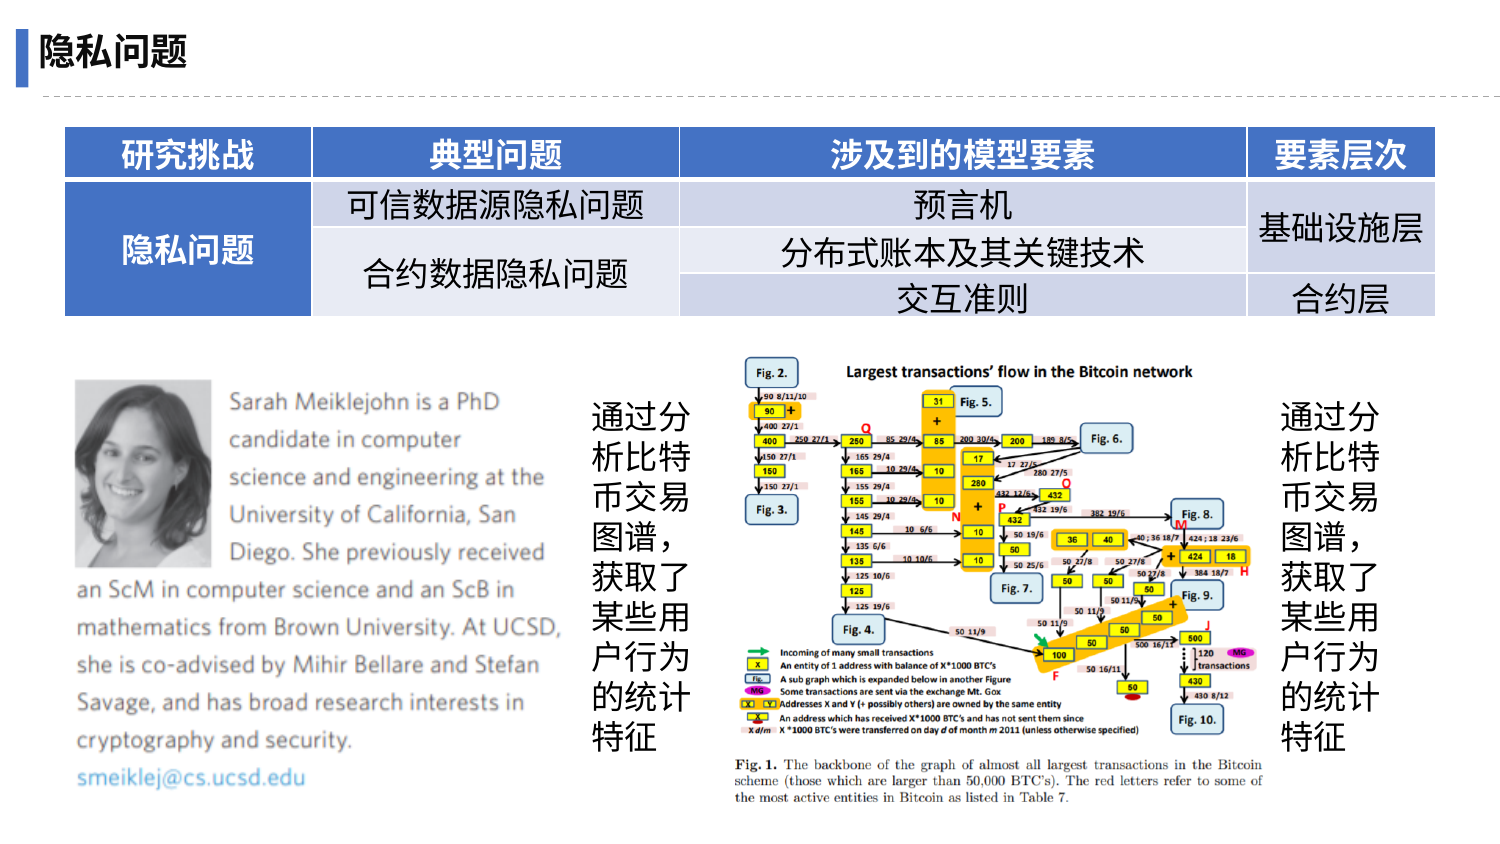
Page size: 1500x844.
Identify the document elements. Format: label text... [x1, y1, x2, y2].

text_box 通过分析比特币交易图谱，获取了某些用户行为的统计特征 [1266, 389, 1418, 764]
text_box 通过分析比特币交易图谱，获取了某些用户行为的统计特征 [577, 389, 708, 764]
picture [735, 346, 1266, 811]
table_cell 基础设施层 [1248, 182, 1435, 272]
table_header 研究挑战 [65, 127, 311, 177]
table_cell 可信数据源隐私问题 [313, 182, 679, 226]
table_cell 分布式账本及其关键技术 [680, 228, 1246, 272]
table_header 典型问题 [313, 127, 679, 177]
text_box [15, 20, 1500, 97]
table_cell 合约数据隐私问题 [313, 228, 679, 316]
table_cell 隐私问题 [65, 182, 311, 316]
table_cell 交互准则 [680, 274, 1246, 316]
picture [58, 358, 567, 799]
table_cell 预言机 [680, 182, 1246, 226]
table_header 要素层次 [1248, 127, 1435, 177]
table_header 涉及到的模型要素 [680, 127, 1246, 177]
table_cell 合约层 [1248, 274, 1435, 316]
